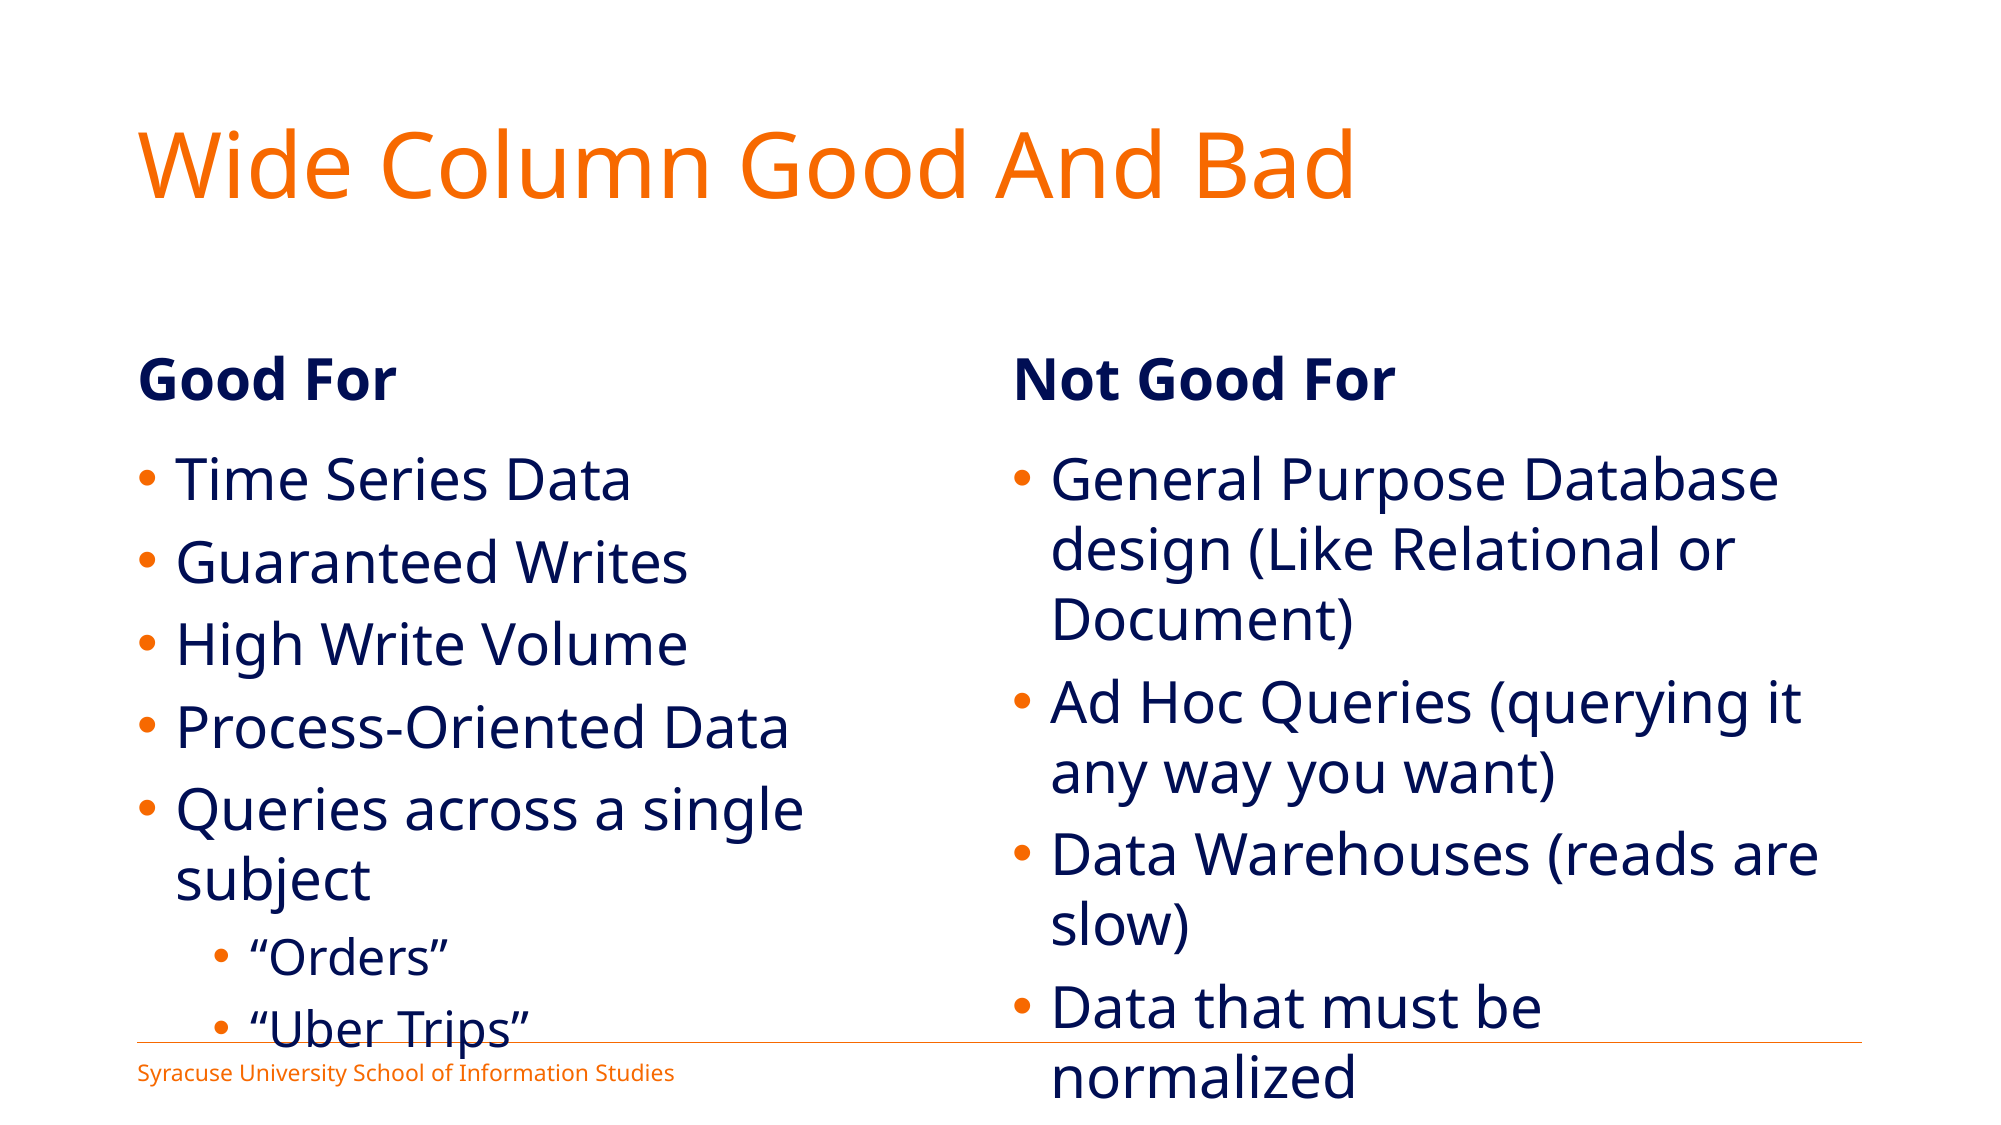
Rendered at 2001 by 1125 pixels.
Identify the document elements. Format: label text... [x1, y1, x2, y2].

title Wide Column Good And Bad [137, 59, 1863, 278]
list Time Series Data Guaranteed Writes High Write Volume Process-Oriented Data Queries across a single subject “Orders” “Uber Trips” [137, 435, 984, 1014]
list Not Good For [1012, 299, 1863, 420]
list Good For [137, 299, 984, 420]
list General Purpose Database design (Like Relational or Document) Ad Hoc Queries (querying it any way you want) Data Warehouses (reads are slow) Data that must be normalized Reference-Oriented Data [1012, 435, 1863, 1014]
